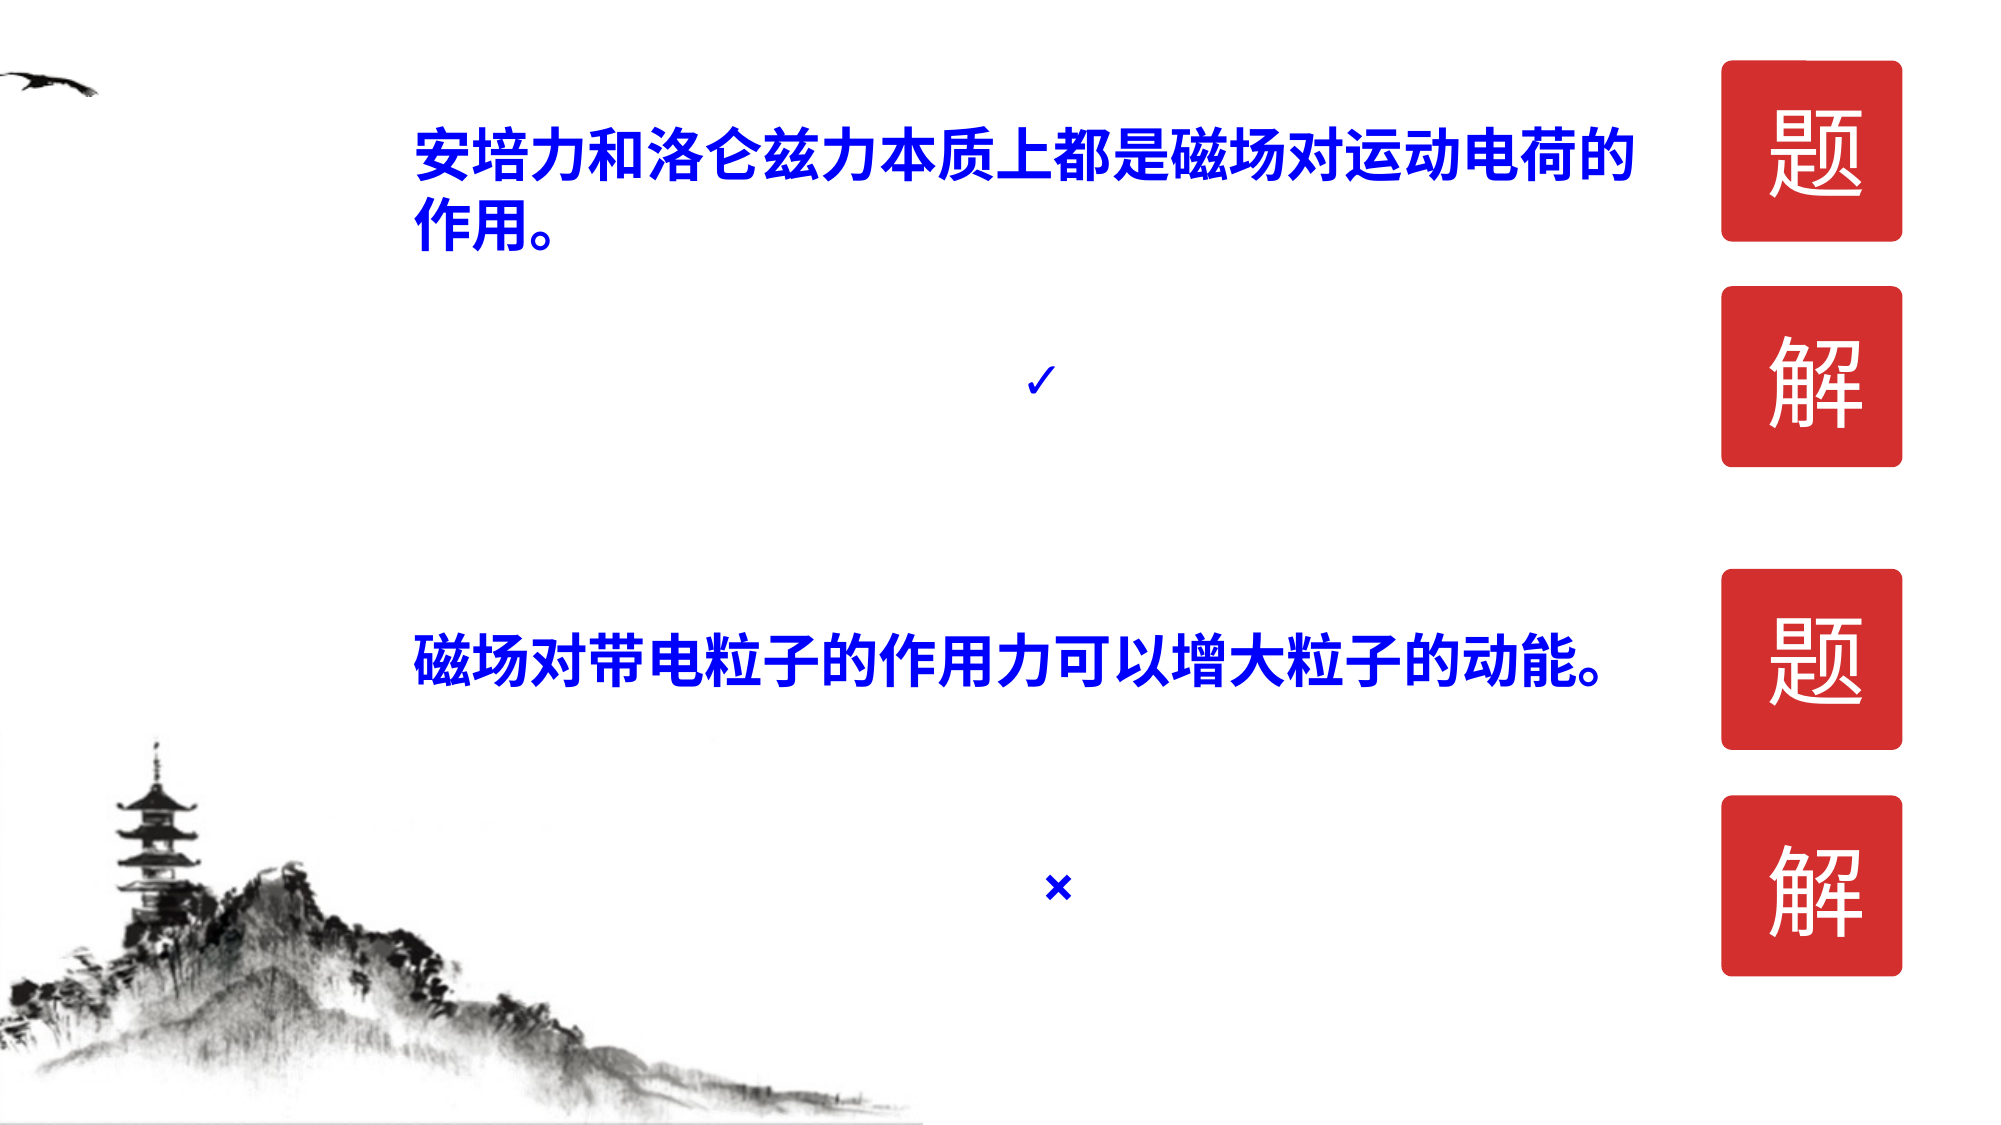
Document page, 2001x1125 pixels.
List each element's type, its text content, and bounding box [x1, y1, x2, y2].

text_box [1721, 795, 1903, 977]
picture [0, 3, 99, 97]
text_box 安培力和洛仑兹力本质上都是磁场对运动电荷的作用。 [398, 110, 1673, 266]
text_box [1721, 568, 1903, 750]
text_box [1721, 60, 1903, 242]
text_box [1721, 286, 1903, 468]
text_box ✓ [1009, 333, 1100, 419]
text_box × [1026, 843, 1156, 928]
text_box 磁场对带电粒子的作用力可以增大粒子的动能。 [398, 616, 1711, 702]
picture [0, 732, 923, 1125]
